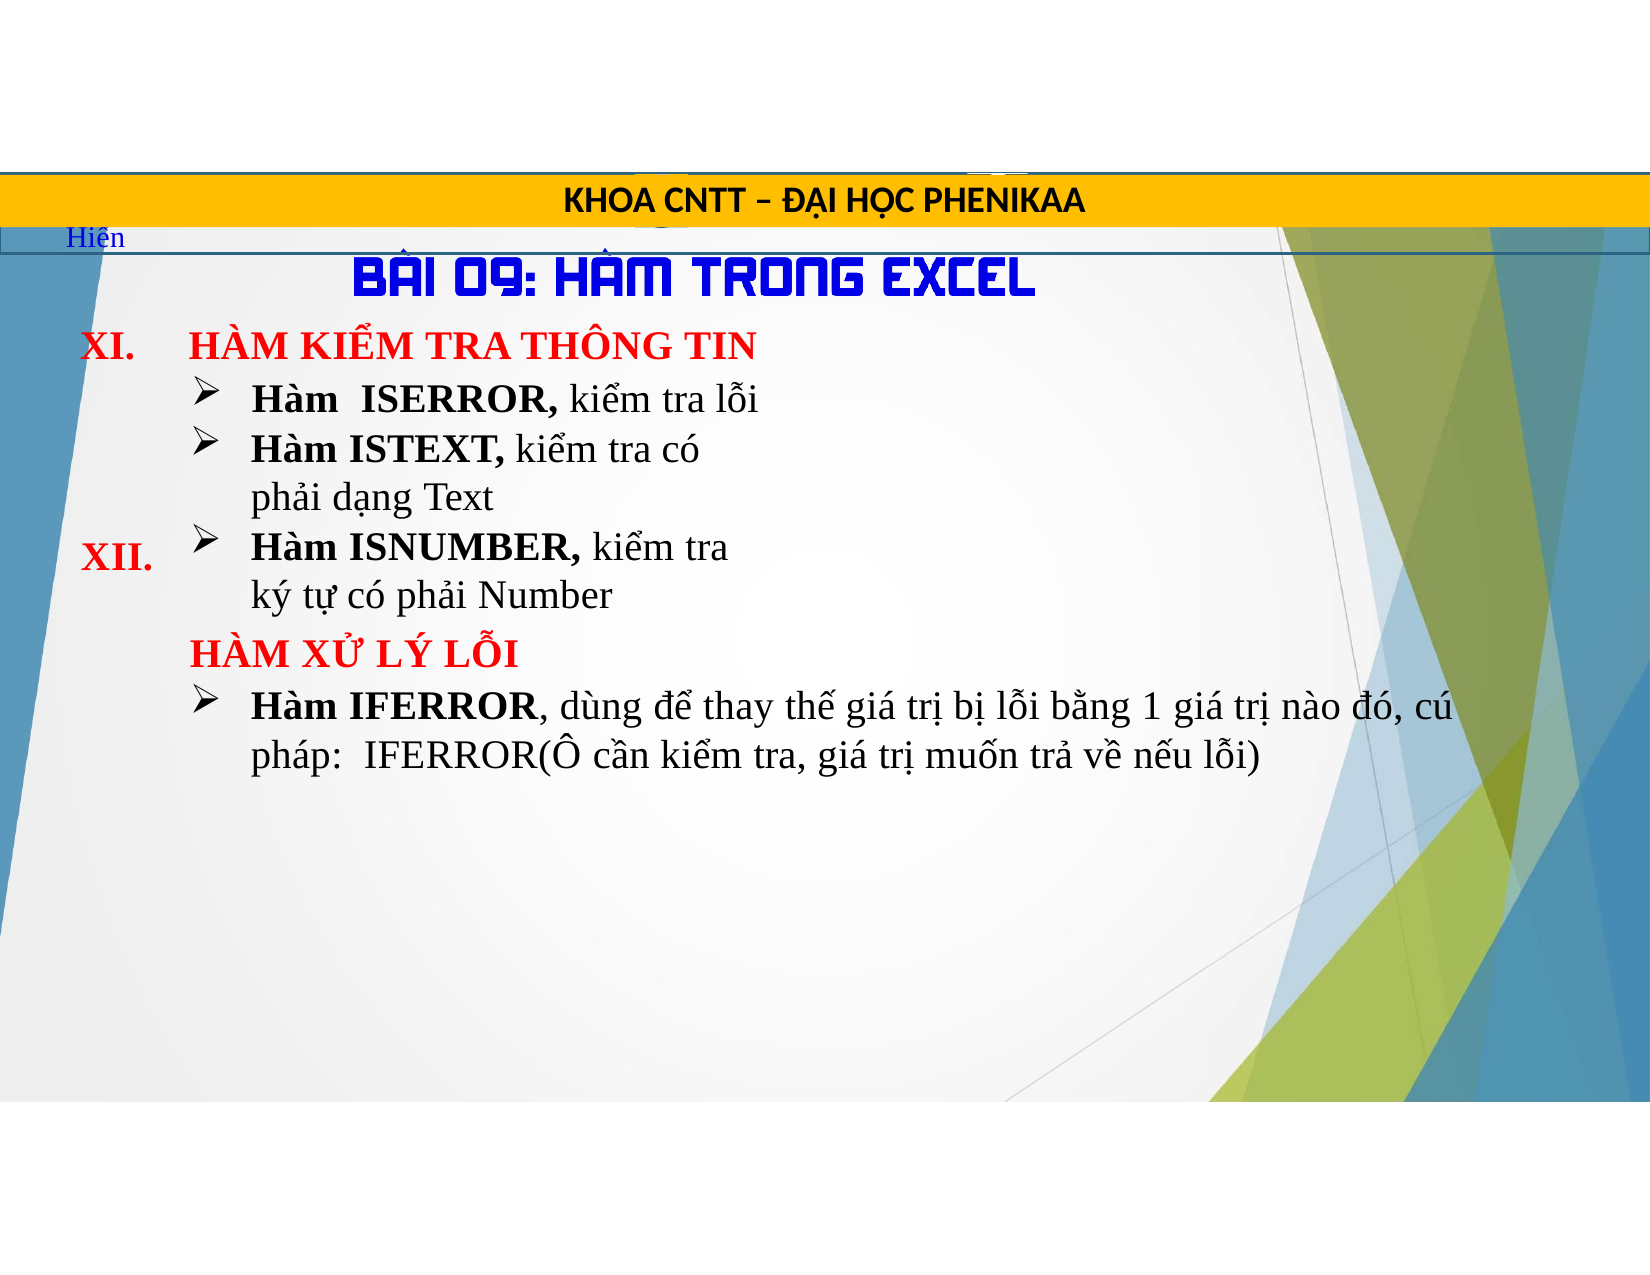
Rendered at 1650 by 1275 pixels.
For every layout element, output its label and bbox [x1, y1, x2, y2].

text_box [634, 173, 1028, 230]
text_box [0, 172, 1650, 1103]
